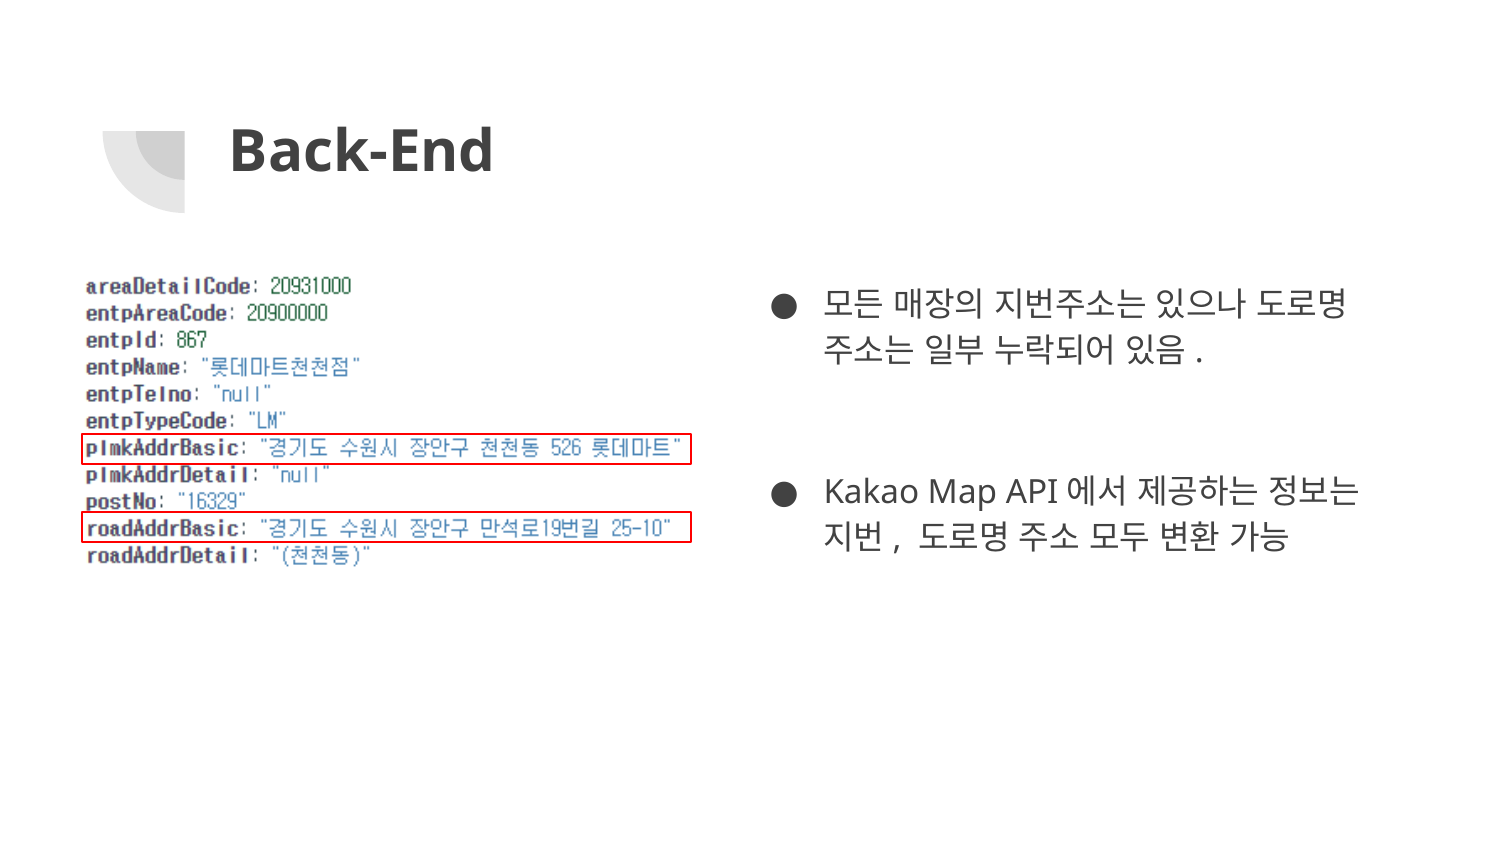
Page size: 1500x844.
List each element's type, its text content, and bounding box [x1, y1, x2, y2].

list 모든 매장의 지번주소는 있으나 도로명 주소는 일부 누락되어 있음. Kakao Map API에서 제공하는 정보는 지번, 도로명 주소 모두 변환 가능 [733, 262, 1401, 798]
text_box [77, 273, 848, 570]
title Back-End [213, 98, 1368, 263]
